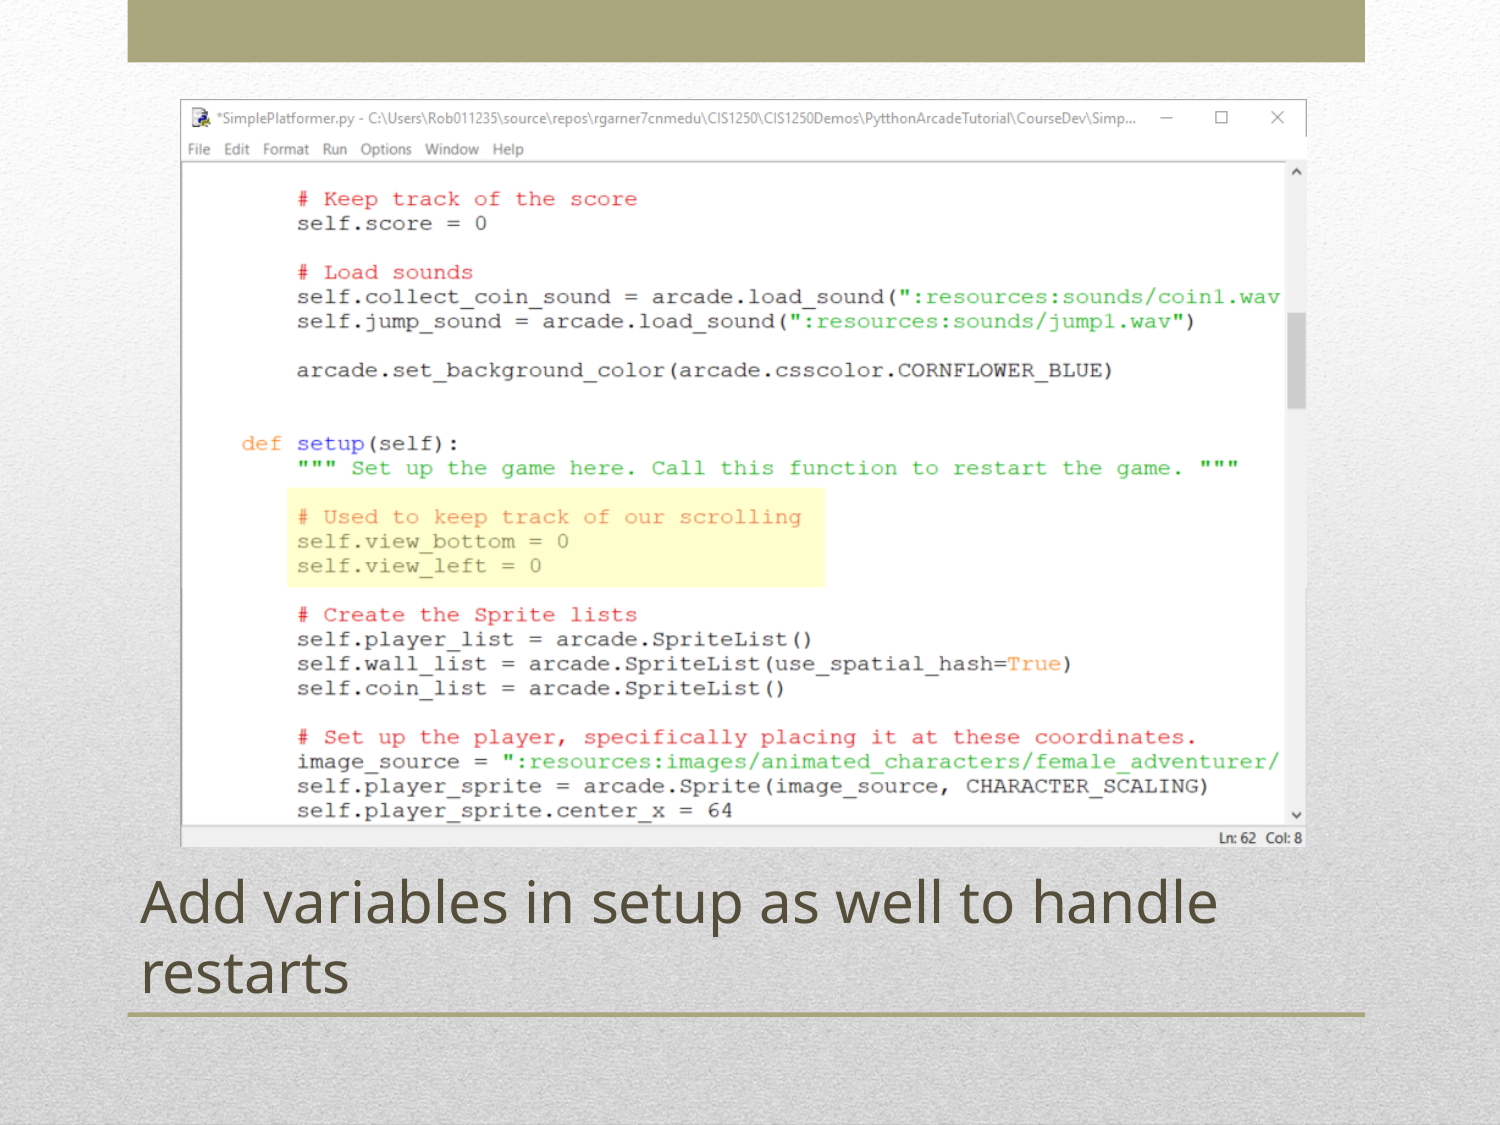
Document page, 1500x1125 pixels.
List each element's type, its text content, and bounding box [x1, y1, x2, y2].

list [179, 99, 1308, 848]
title Add variables in setup as well to handle restarts [125, 859, 1238, 1013]
